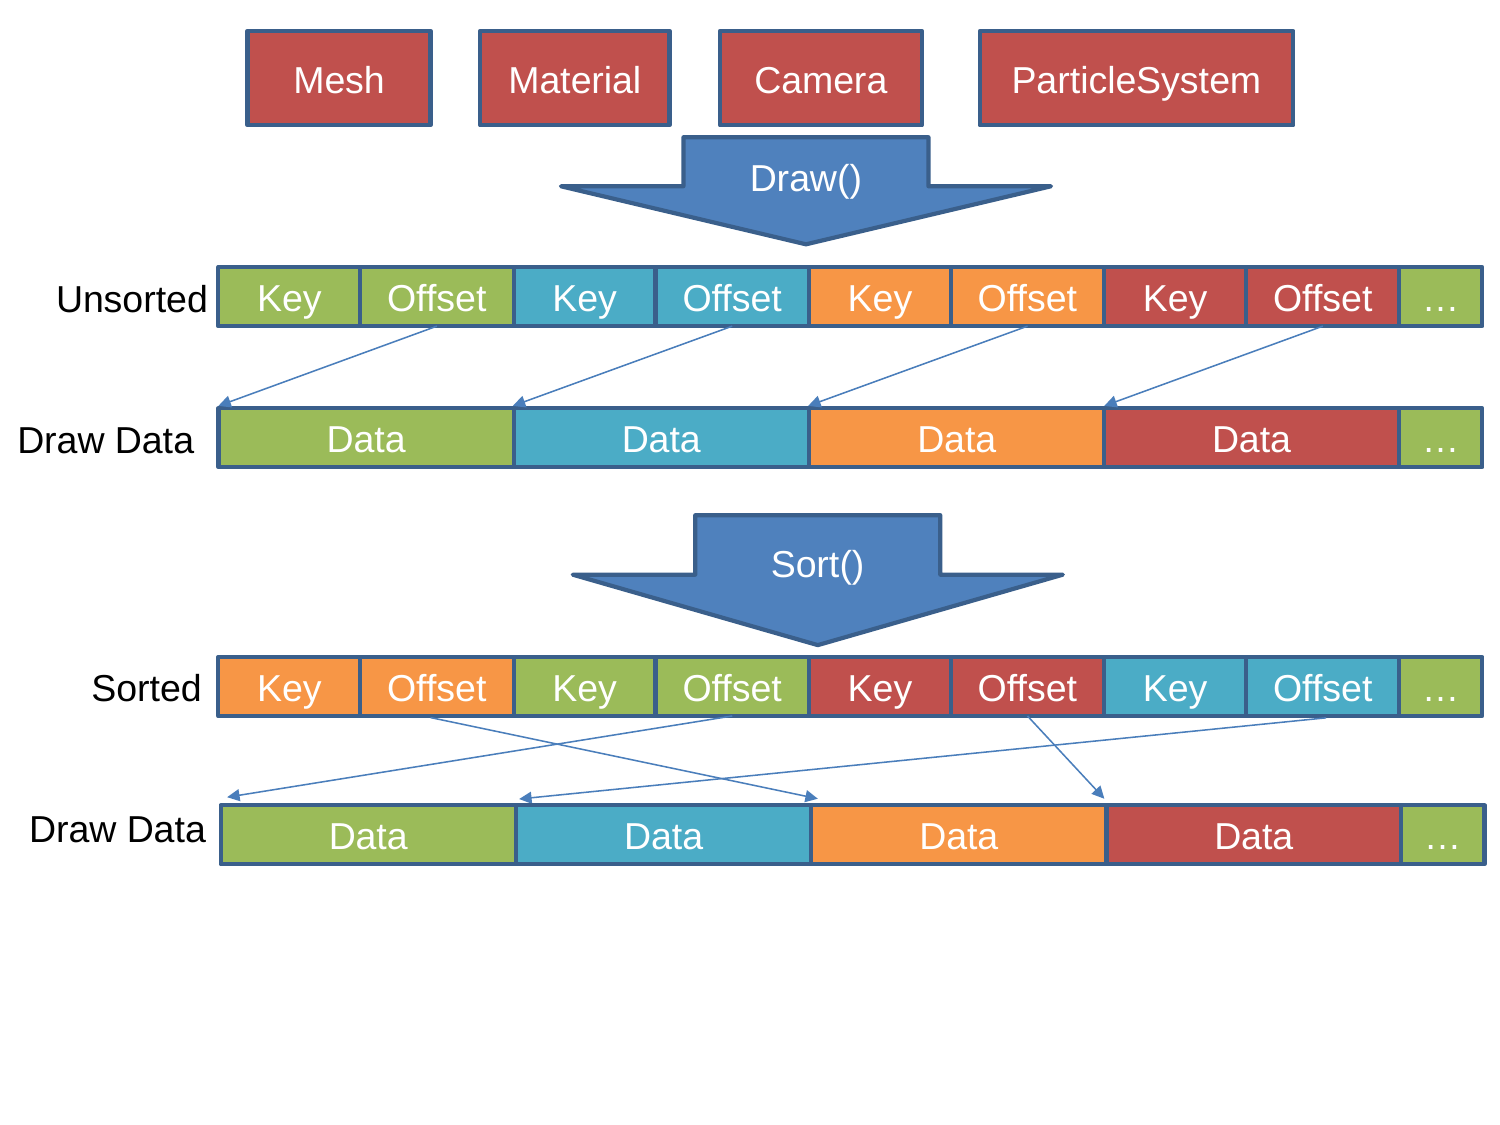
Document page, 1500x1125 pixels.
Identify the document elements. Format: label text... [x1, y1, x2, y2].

text_box Data [1104, 803, 1399, 866]
text_box Key [512, 655, 653, 713]
text_box Key [1102, 265, 1244, 326]
text_box Data [216, 406, 512, 469]
text_box Offset [1244, 655, 1397, 718]
text_box … [1397, 265, 1484, 328]
text_box Sort() [570, 513, 1065, 648]
text_box Data [807, 406, 1102, 469]
text_box Key [216, 655, 358, 714]
text_box Offset [949, 655, 1102, 716]
text_box … [1399, 803, 1487, 866]
text_box Mesh [245, 29, 433, 127]
text_box … [1397, 655, 1484, 718]
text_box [512, 326, 733, 407]
text_box Data [1102, 406, 1397, 469]
text_box Sorted [76, 656, 234, 717]
text_box Data [512, 406, 807, 469]
text_box Offset [1244, 265, 1397, 328]
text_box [1104, 326, 1324, 407]
text_box Offset [653, 655, 807, 714]
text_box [226, 715, 733, 798]
text_box Draw Data [2, 408, 216, 469]
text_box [807, 326, 1028, 407]
text_box Data [809, 808, 1104, 866]
text_box Draw() [558, 135, 1054, 247]
text_box … [1397, 406, 1484, 469]
text_box Offset [949, 265, 1102, 328]
text_box Key [1102, 655, 1244, 716]
text_box Data [514, 808, 809, 866]
text_box ParticleSystem [978, 29, 1295, 127]
text_box Offset [653, 265, 807, 328]
text_box Camera [718, 29, 924, 127]
text_box Key [807, 265, 949, 325]
text_box Offset [358, 265, 512, 328]
text_box Key [512, 265, 653, 325]
text_box Draw Data [14, 797, 223, 857]
text_box Offset [358, 655, 512, 714]
text_box Key [807, 655, 949, 716]
text_box Material [478, 29, 672, 127]
text_box Key [216, 265, 358, 326]
text_box Unsorted [41, 267, 216, 327]
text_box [518, 717, 1327, 800]
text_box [218, 326, 438, 407]
text_box Data [219, 803, 514, 866]
